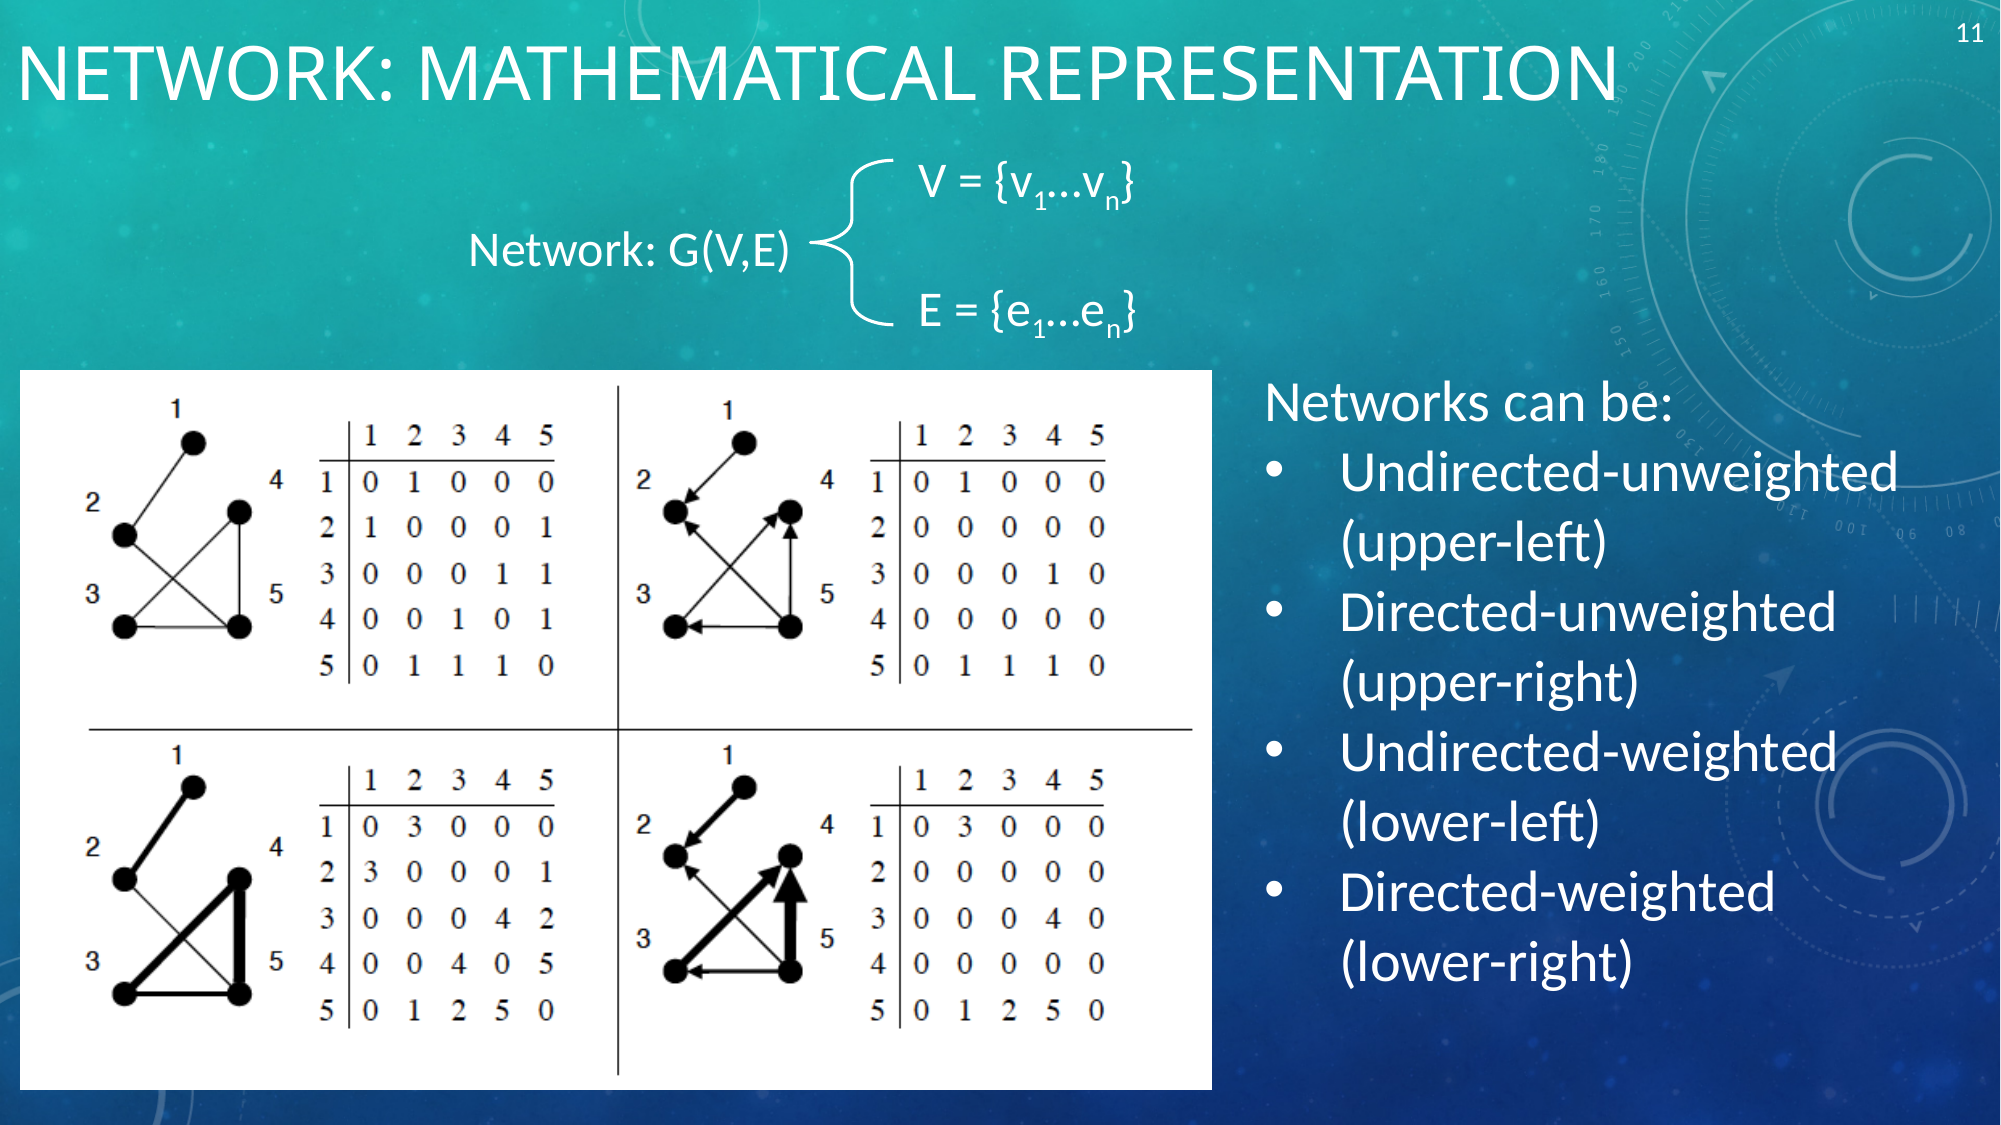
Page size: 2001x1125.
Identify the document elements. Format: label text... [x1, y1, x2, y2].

picture [0, 0, 2001, 1125]
text_box Networks can be: Undirected-unweighted (upper-left) Directed-unweighted (upper-right) Undirected-weighted (lower-left) Directed-weighted (lower-right) [1249, 356, 1976, 1001]
slide_number 11 [1909, 0, 2000, 62]
title Network: Mathematical Representation [0, 0, 1662, 141]
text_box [453, 140, 1333, 338]
